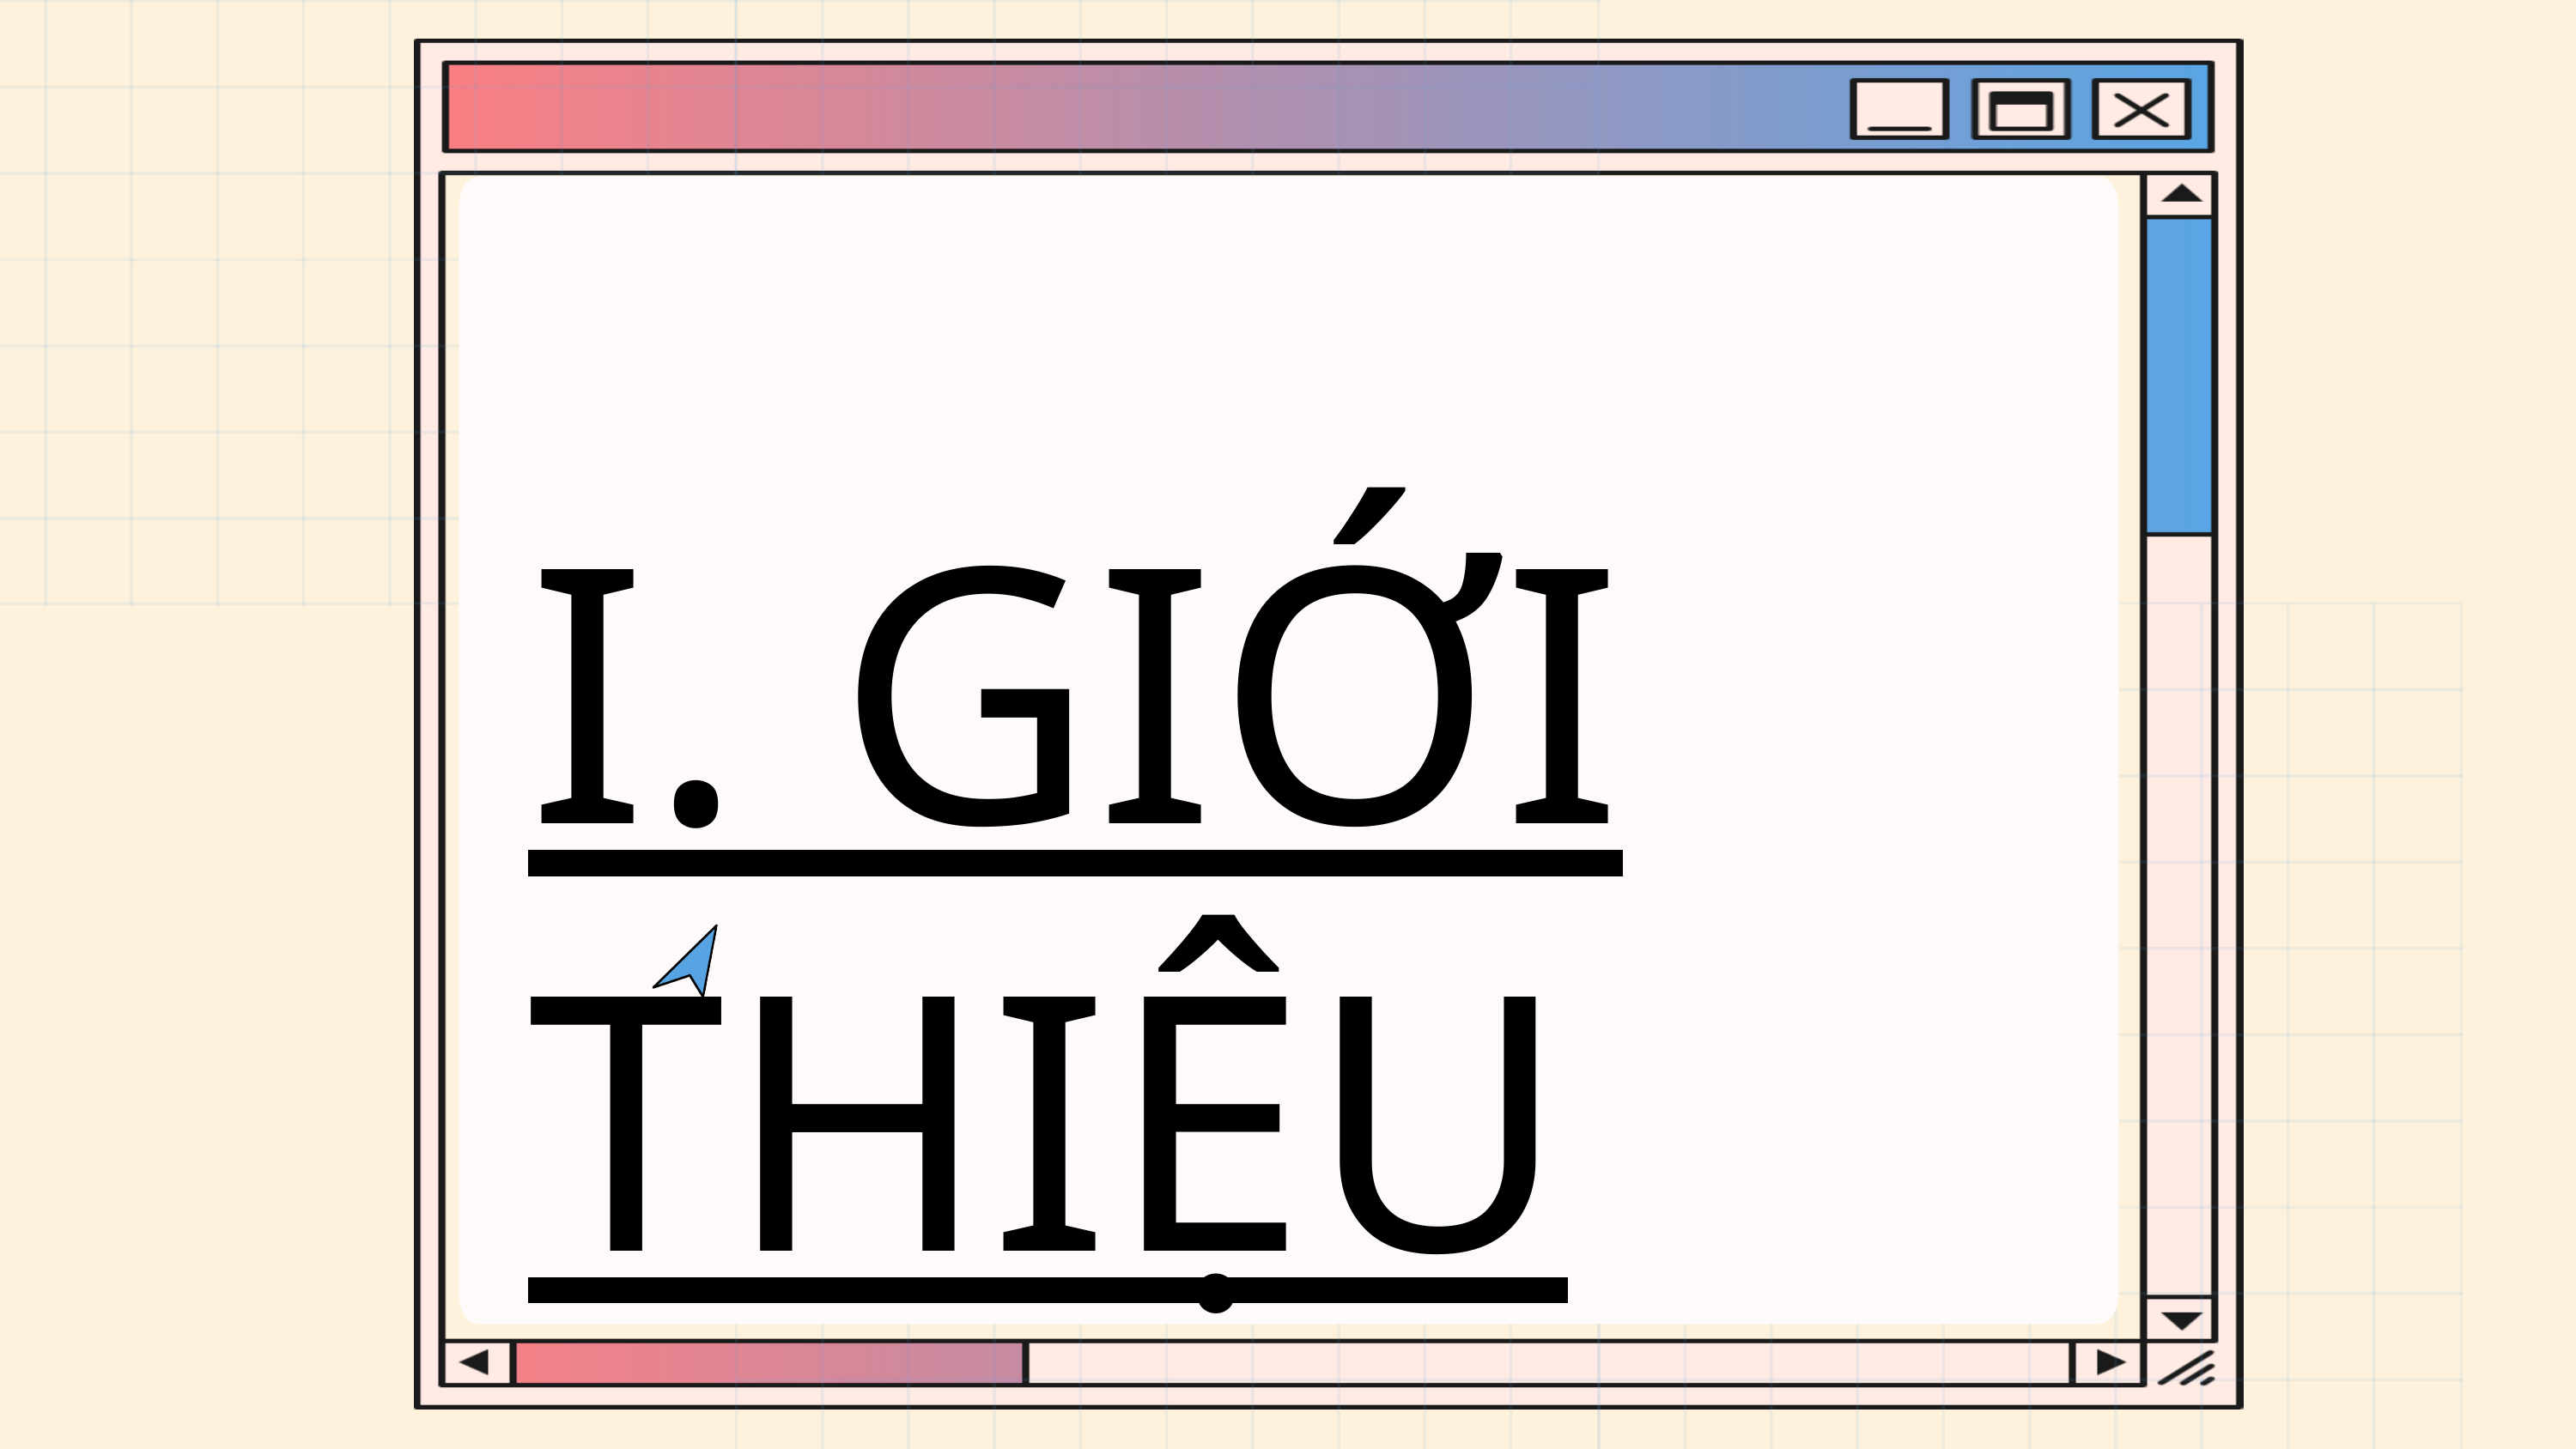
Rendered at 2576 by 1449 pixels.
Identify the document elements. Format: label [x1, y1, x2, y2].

picture [659, 919, 712, 994]
text_box [459, 176, 2119, 1325]
text_box [0, 0, 2464, 1449]
